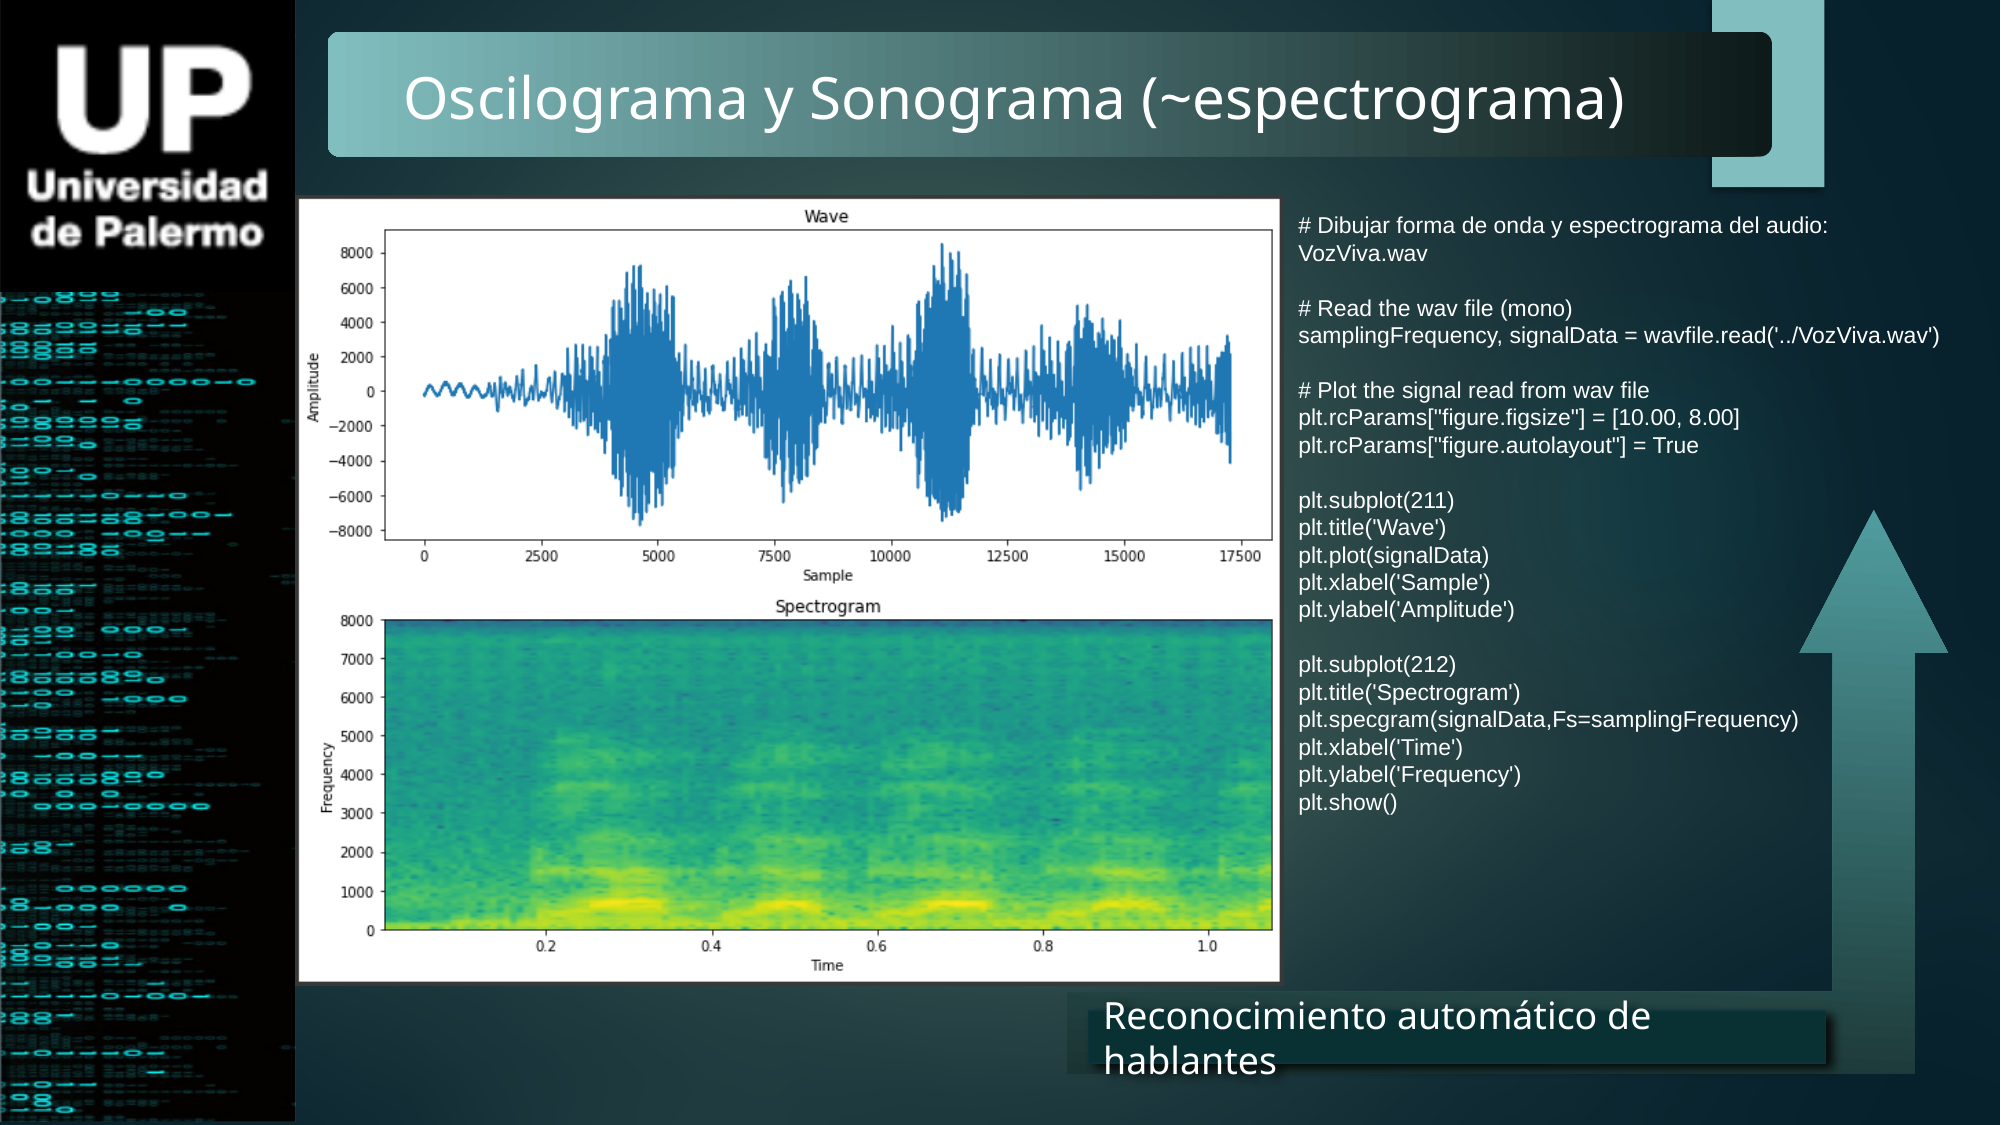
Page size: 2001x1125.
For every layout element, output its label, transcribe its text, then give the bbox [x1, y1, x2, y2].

text_box Oscilograma y Sonograma (~espectrograma) [388, 21, 1948, 171]
text_box # Dibujar forma de onda y espectrograma del audio: VozViva.wav # Read the wav file (mono) samplingFrequency, signalData = wavfile.read('../VozViva.wav') # Plot the signal read from wav file plt.rcParams["figure.figsize"] = [10.00, 8.00] plt.rcParams["figure.autolayout"] = True plt.subplot(211) plt.title('Wave') plt.plot(signalData) plt.xlabel('Sample') plt.ylabel('Amplitude') plt.subplot(212) plt.title('Spectrogram') plt.specgram(signalData,Fs=samplingFrequency) plt.xlabel('Time') plt.ylabel('Frequency') plt.show() [1284, 195, 1980, 830]
text_box Reconocimiento automático de hablantes [1088, 1010, 1826, 1064]
picture [0, 0, 2000, 1125]
